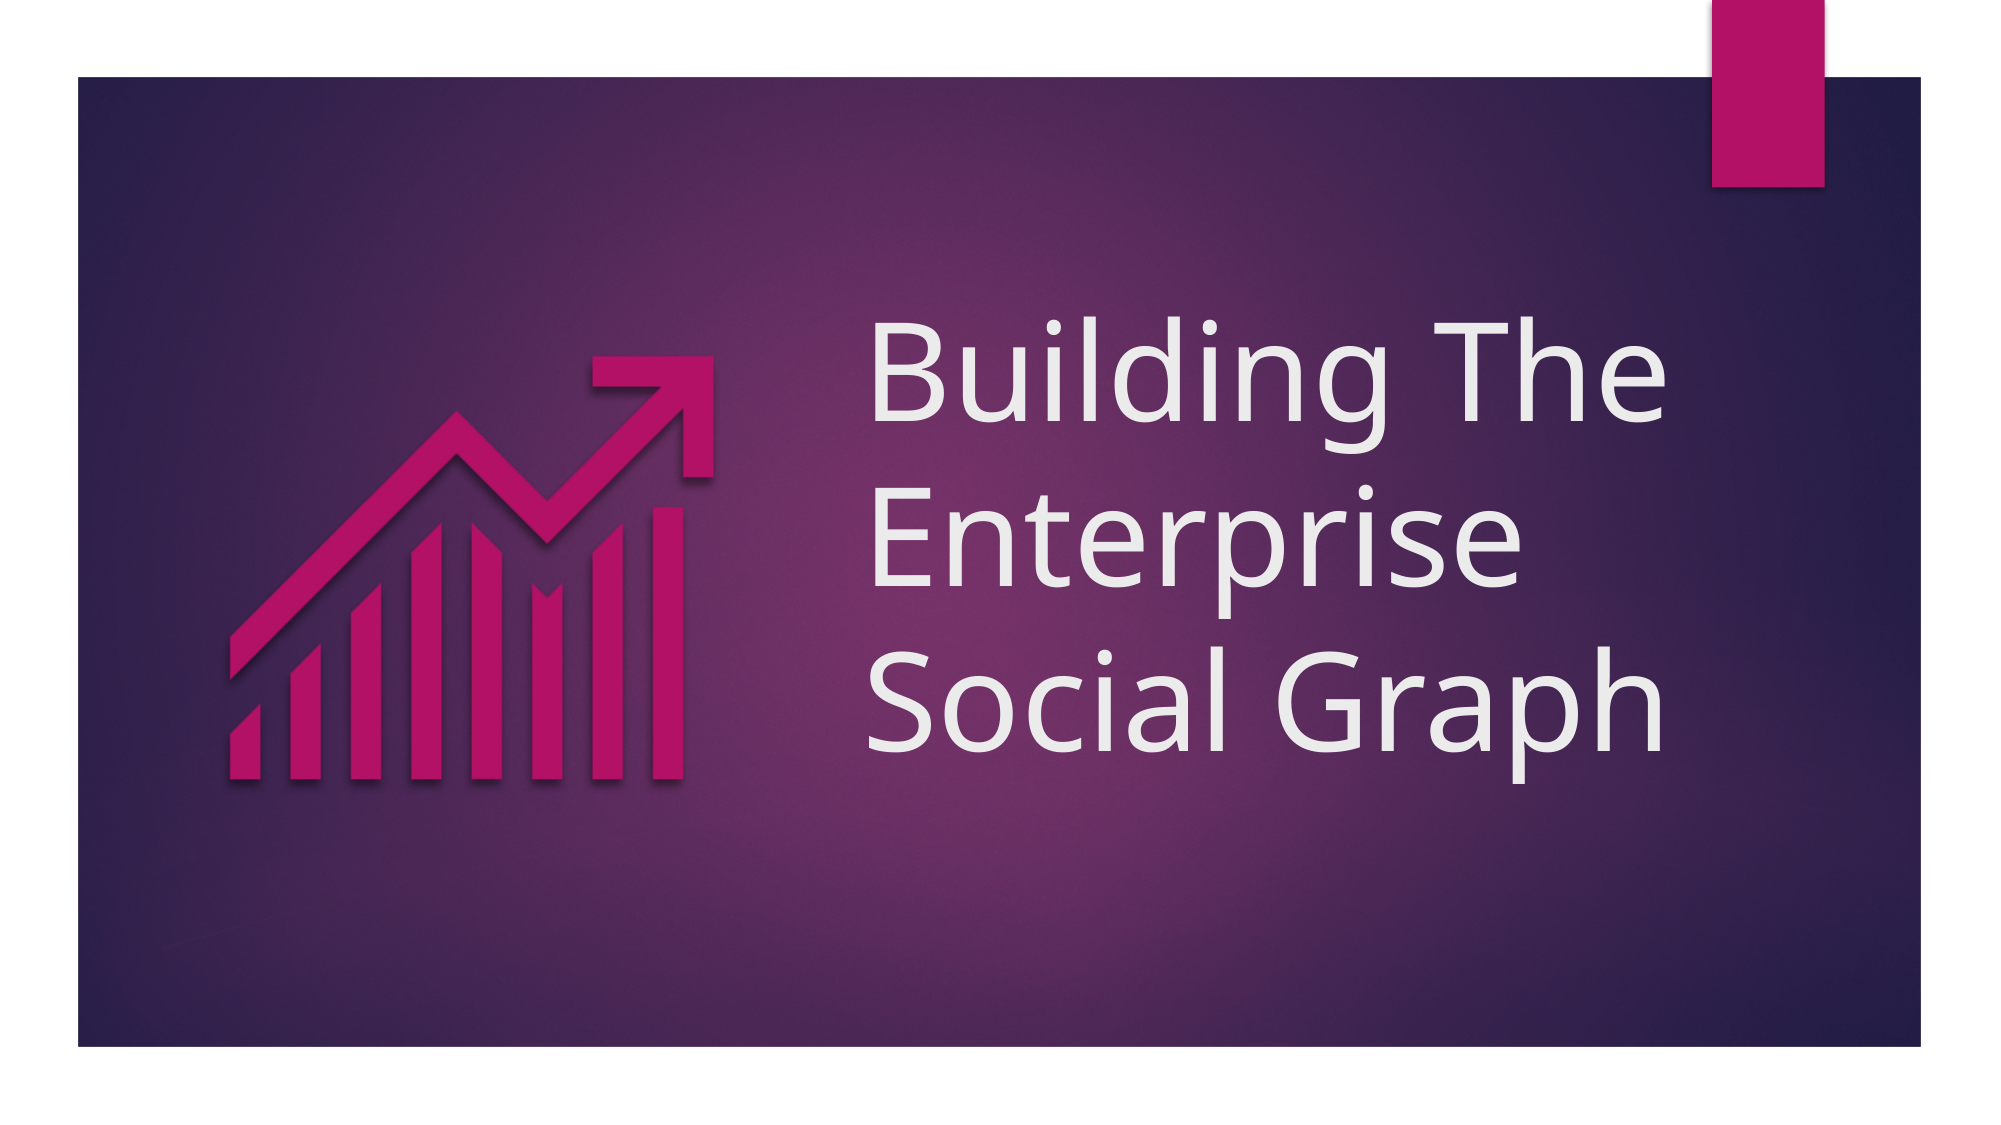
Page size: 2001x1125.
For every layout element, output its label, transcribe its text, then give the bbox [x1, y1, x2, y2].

picture [181, 272, 762, 853]
title Building The Enterprise Social Graph [847, 272, 1876, 787]
